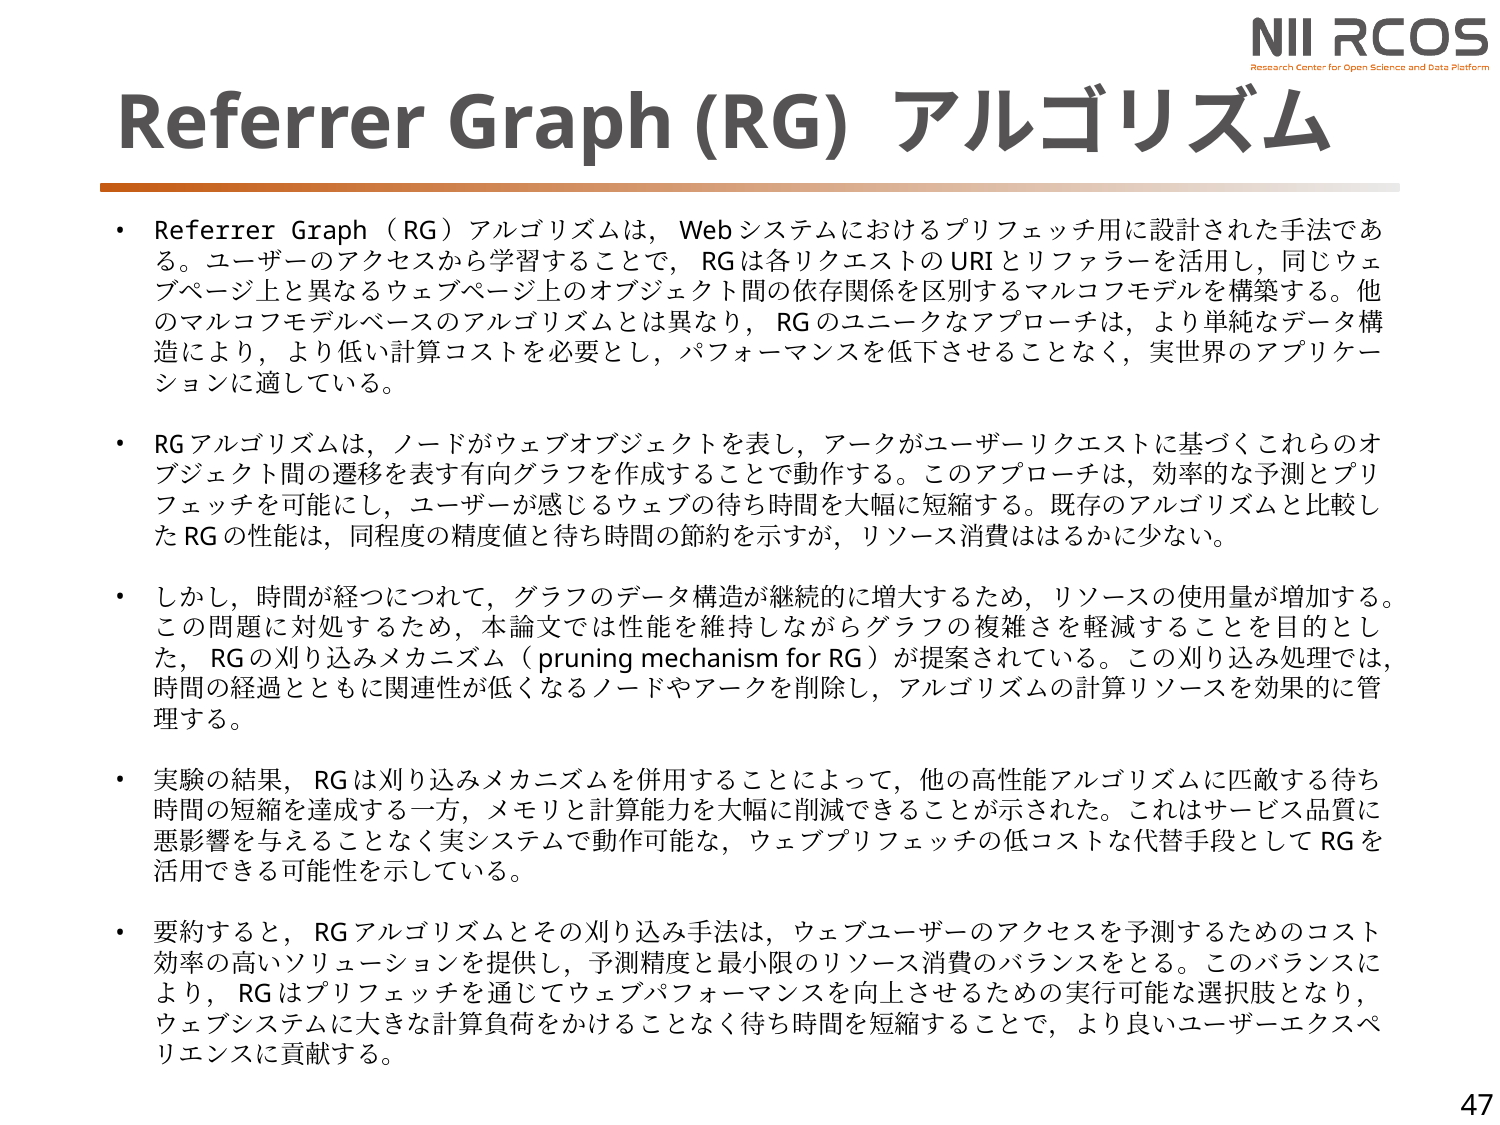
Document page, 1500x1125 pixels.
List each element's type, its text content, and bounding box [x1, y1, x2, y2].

picture [1251, 17, 1489, 72]
title Referrer Graph (RG) アルゴリズム [100, 59, 1400, 178]
slide_number 47 [1411, 1080, 1500, 1125]
list Referrer Graph（RG）アルゴリズムは，Webシステムにおけるプリフェッチ用に設計された手法である。ユーザーのアクセスから学習することで，RGは各リクエストのURIとリファラーを活用し，同じウェブページ上と異なるウェブページ上のオブジェクト間の依存関係を区別するマルコフモデルを構築する。他のマルコフモデルベースのアルゴリズムとは異なり，RGのユニークなアプローチは，より単純なデータ構造により，より低い計算コストを必要とし，パフォーマンスを低下させることなく，実世界のアプリケーションに適している。 RGアルゴリズムは，ノードがウェブオブジェクトを表し，アークがユーザーリクエストに基づくこれらのオブジェクト間の遷移を表す有向グラフを作成することで動作する。このアプローチは，効率的な予測とプリフェッチを可能にし，ユーザーが感じるウェブの待ち時間を大幅に短縮する。既存のアルゴリズムと比較したRGの性能は，同程度の精度値と待ち時間の節約を示すが，リソース消費ははるかに少ない。 しかし，時間が経つにつれて，グラフのデータ構造が継続的に増大するため，リソースの使用量が増加する。この問題に対処するため，本論文では性能を維持しながらグラフの複雑さを軽減することを目的とした，RGの刈り込みメカニズム（pruning mechanism for RG）が提案されている。この刈り込み処理では，時間の経過とともに関連性が低くなるノードやアークを削除し，アルゴリズムの計算リソースを効果的に管理する。 実験の結果，RGは刈り込みメカニズムを併用することによって，他の高性能アルゴリズムに匹敵する待ち時間の短縮を達成する一方，メモリと計算能力を大幅に削減できることが示された。これはサービス品質に悪影響を与えることなく実システムで動作可能な，ウェブプリフェッチの低コストな代替手段としてRGを活用できる可能性を示している。 要約すると，RGアルゴリズムとその刈り込み手法は，ウェブユーザーのアクセスを予測するためのコスト効率の高いソリューションを提供し，予測精度と最小限のリソース消費のバランスをとる。このバランスにより，RGはプリフェッチを通じてウェブパフォーマンスを向上させるための実行可能な選択肢となり，ウェブシステムに大きな計算負荷をかけることなく待ち時間を短縮することで，より良いユーザーエクスペリエンスに貢献する。 [100, 206, 1400, 1081]
